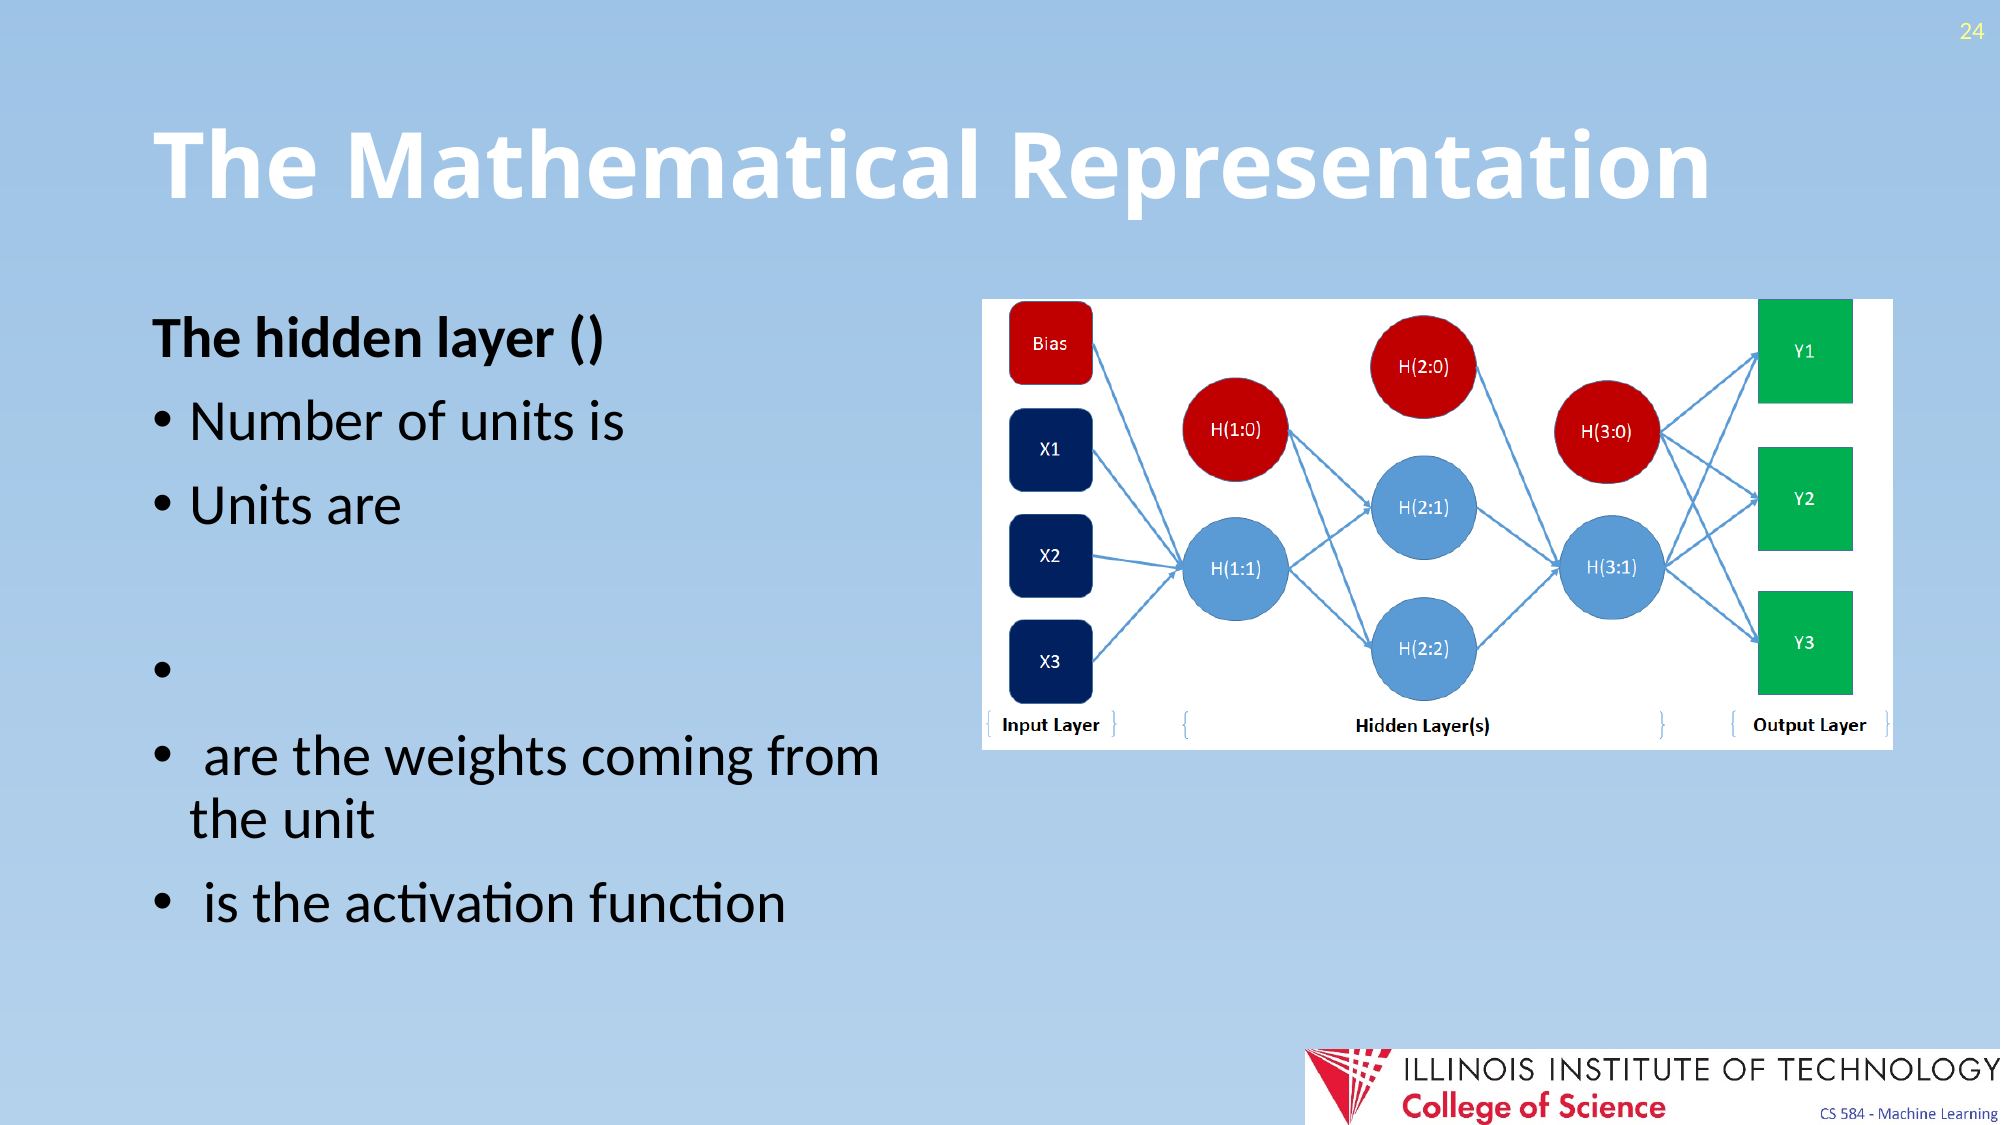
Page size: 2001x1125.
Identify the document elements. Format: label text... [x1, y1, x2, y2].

picture [981, 299, 1893, 750]
slide_number 24 [1550, 0, 2000, 60]
title The Mathematical Representation [137, 59, 1863, 278]
picture [1305, 1049, 2000, 1125]
